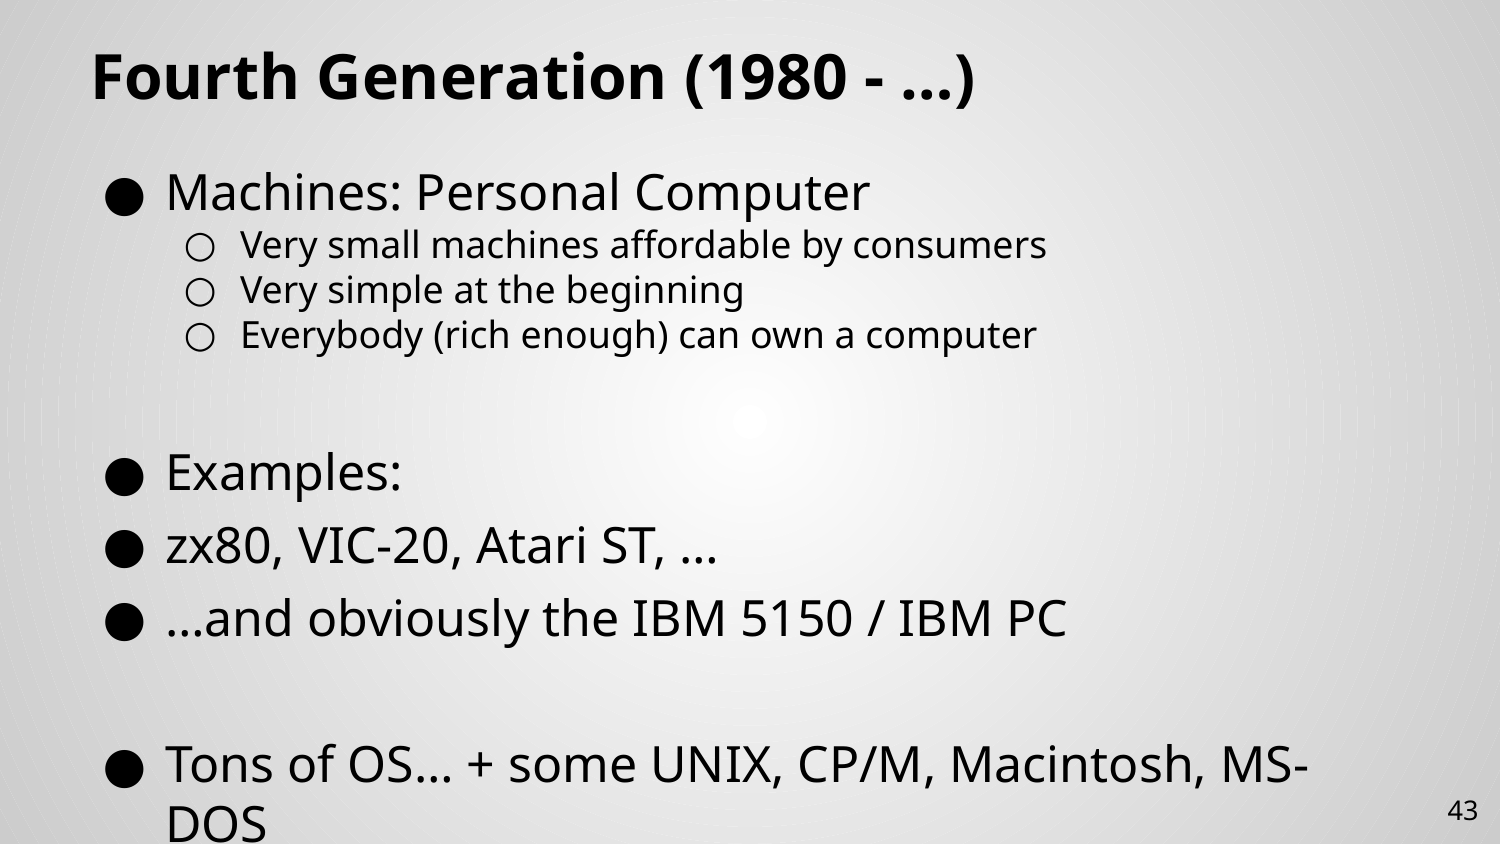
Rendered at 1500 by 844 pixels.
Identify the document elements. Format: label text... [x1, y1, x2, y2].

title Fourth Generation (1980 - …) [75, 33, 1425, 128]
slide_number 43 [1403, 779, 1494, 844]
list Machines: Personal Computer Very small machines affordable by consumers Very simple at the beginning Everybody (rich enough) can own a computer Examples: zx80, VIC-20, Atari ST, … …and obviously the IBM 5150 / IBM PC Tons of OS… + some UNIX, CP/M, Macintosh, MS-DOS [75, 145, 1425, 808]
